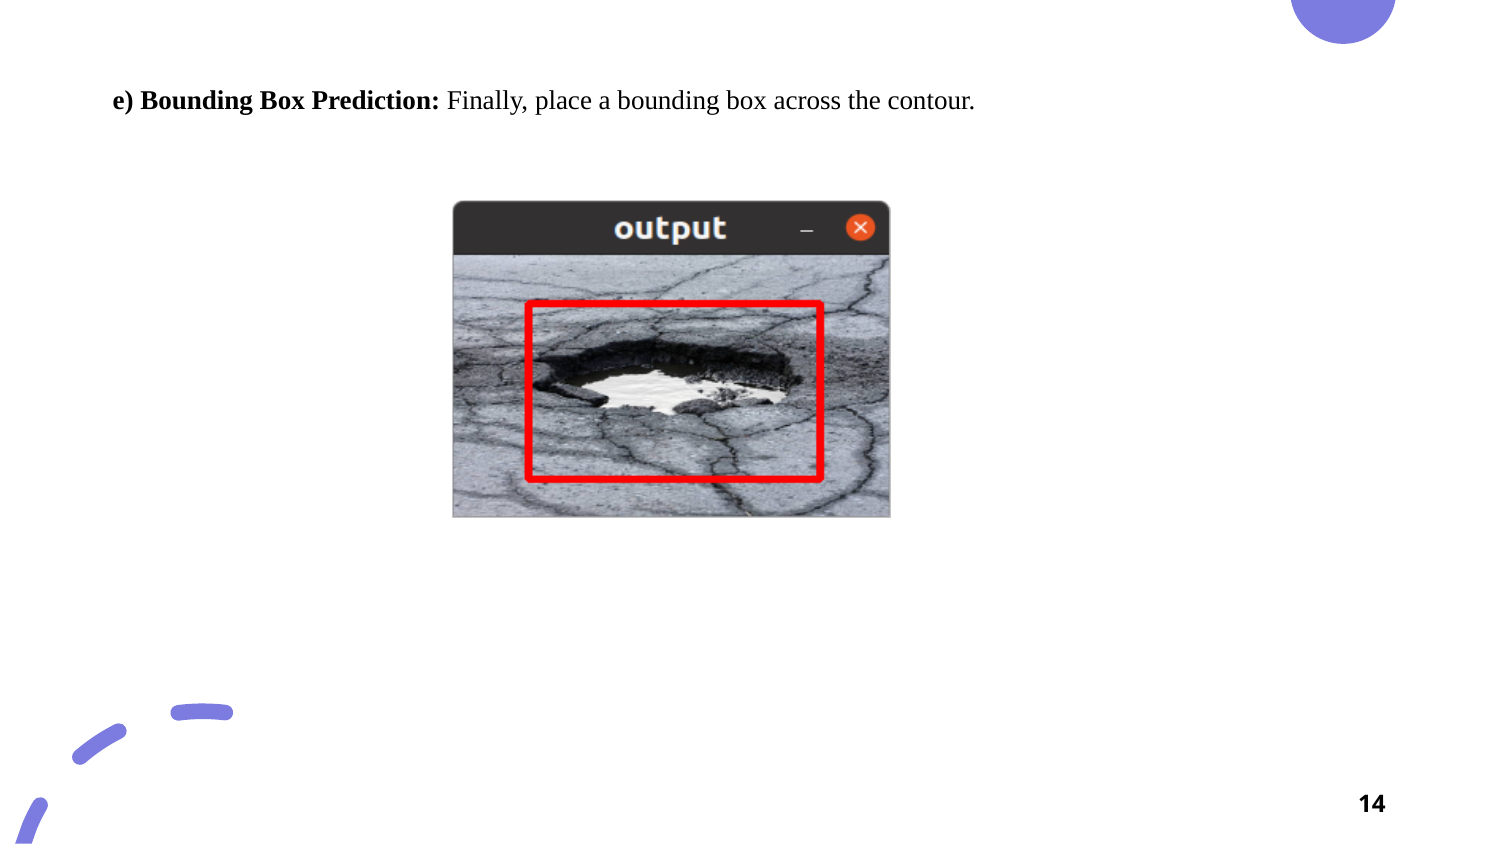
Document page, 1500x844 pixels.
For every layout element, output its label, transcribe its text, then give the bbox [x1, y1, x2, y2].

list e) Bounding Box Prediction: Finally, place a bounding box across the contour. [78, 80, 1373, 556]
slide_number ‹#› [1059, 782, 1397, 827]
picture [452, 199, 891, 519]
